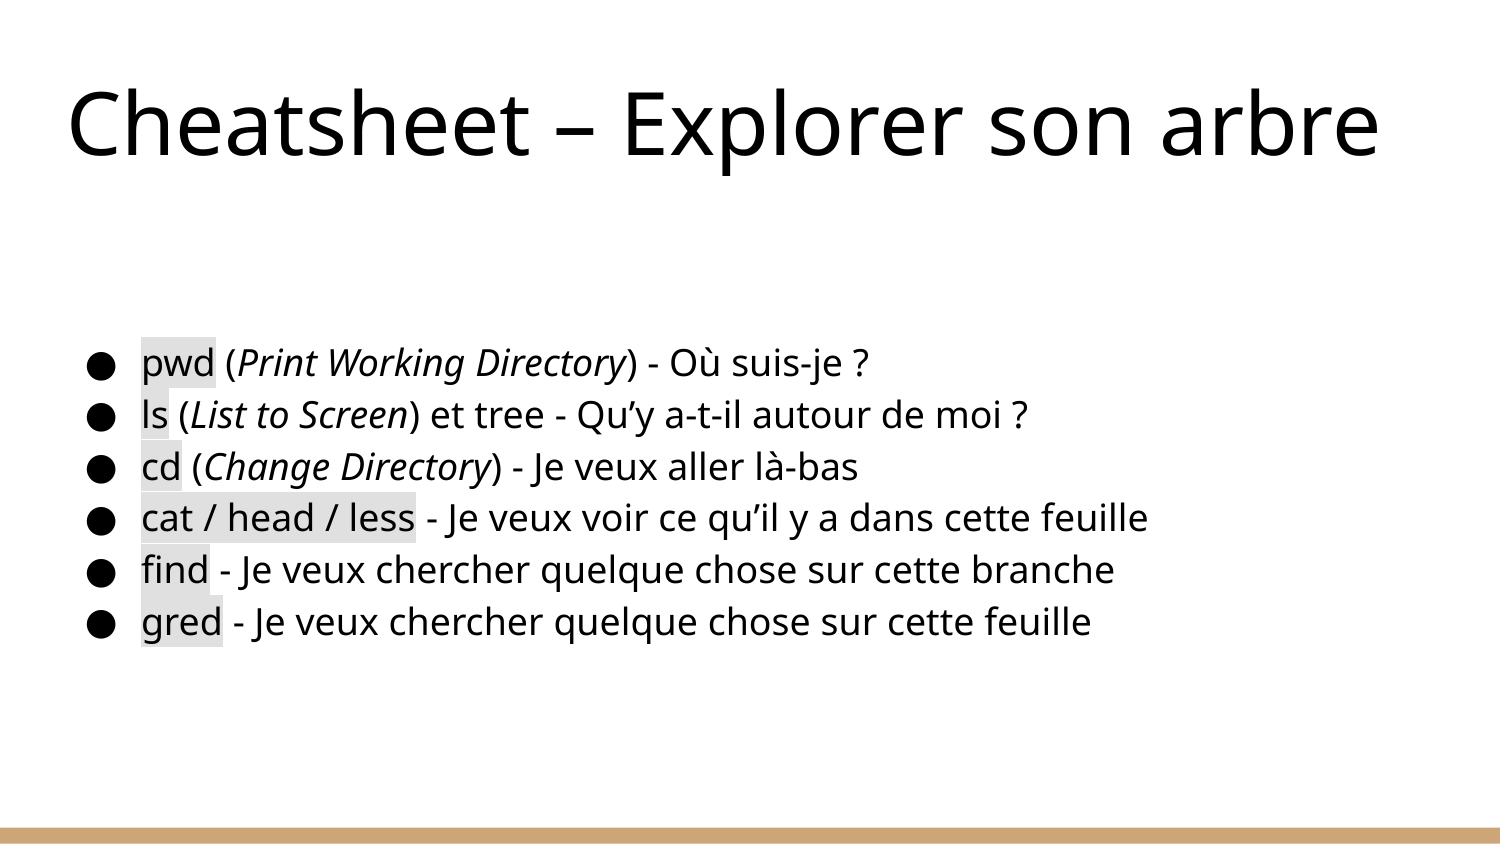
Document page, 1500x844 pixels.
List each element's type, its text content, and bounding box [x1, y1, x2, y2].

title Cheatsheet – Explorer son arbre [51, 51, 1449, 189]
list pwd (Print Working Directory) - Où suis-je ? ls (List to Screen) et tree - Qu’y a-t-il autour de moi ? cd (Change Directory) - Je veux aller là-bas cat / head / less - Je veux voir ce qu’il y a dans cette feuille find - Je veux chercher quelque chose sur cette branche gred - Je veux chercher quelque chose sur cette feuille [51, 317, 1449, 752]
